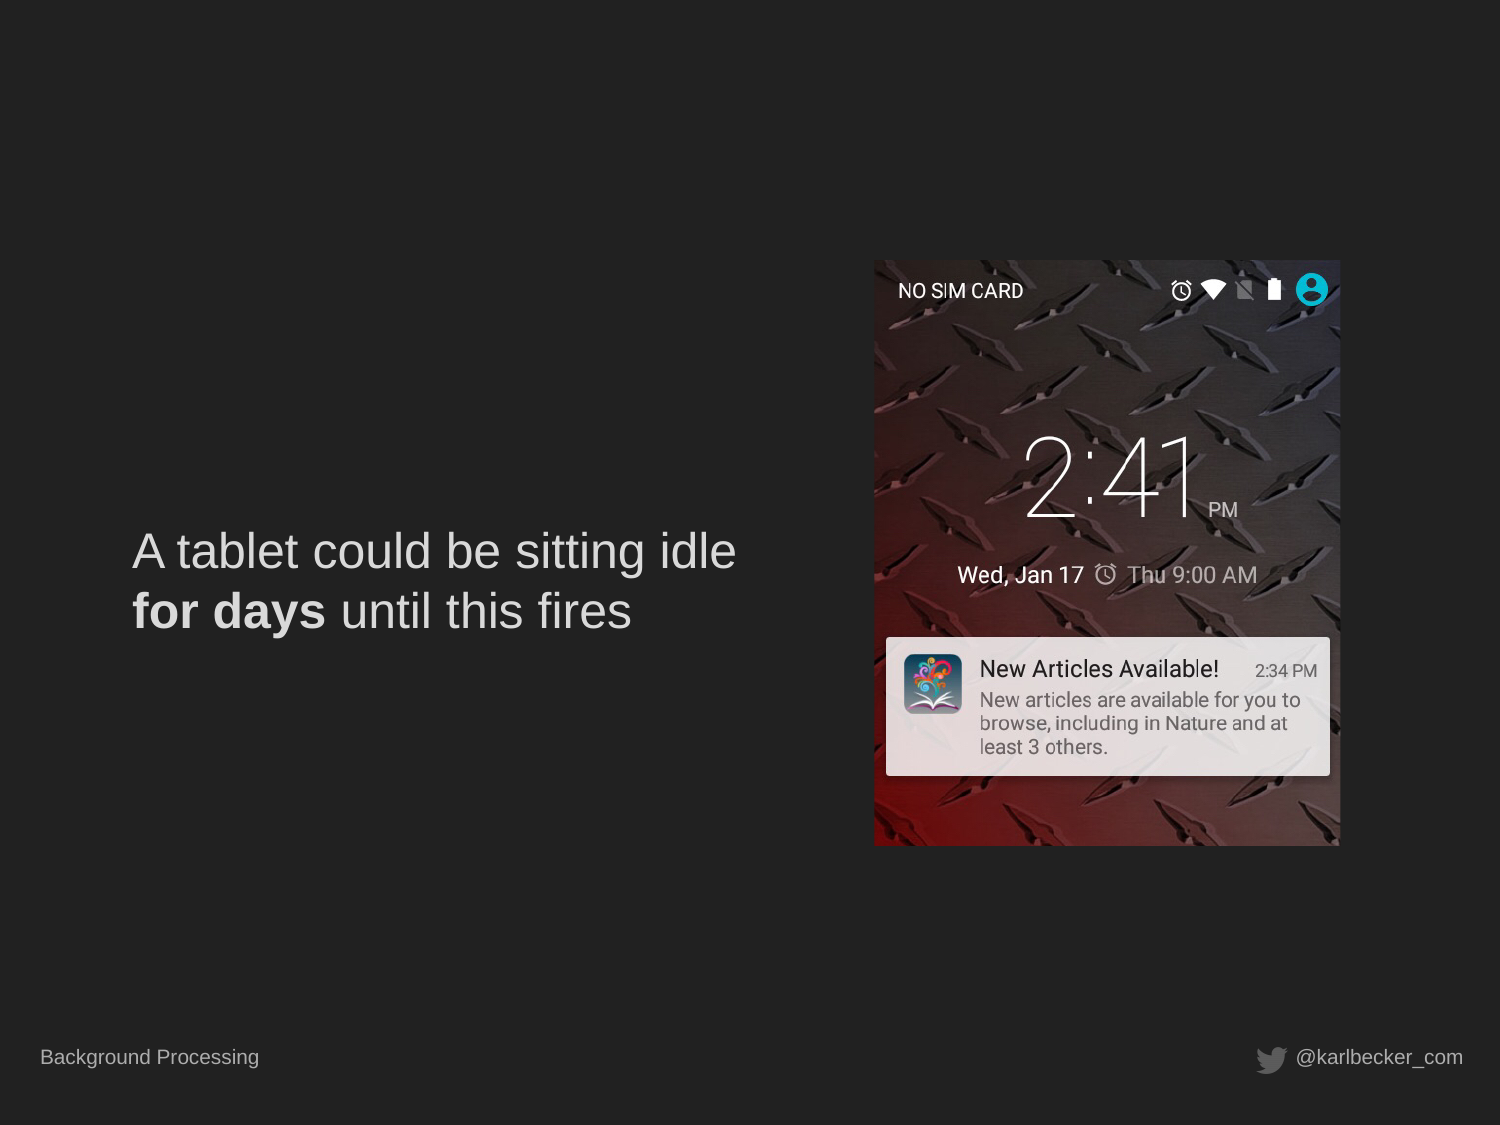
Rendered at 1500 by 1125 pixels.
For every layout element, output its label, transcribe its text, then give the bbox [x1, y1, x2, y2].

picture [874, 260, 1341, 846]
text_box A tablet could be sitting idle for days until this fires [117, 503, 776, 622]
picture [1256, 1044, 1288, 1077]
